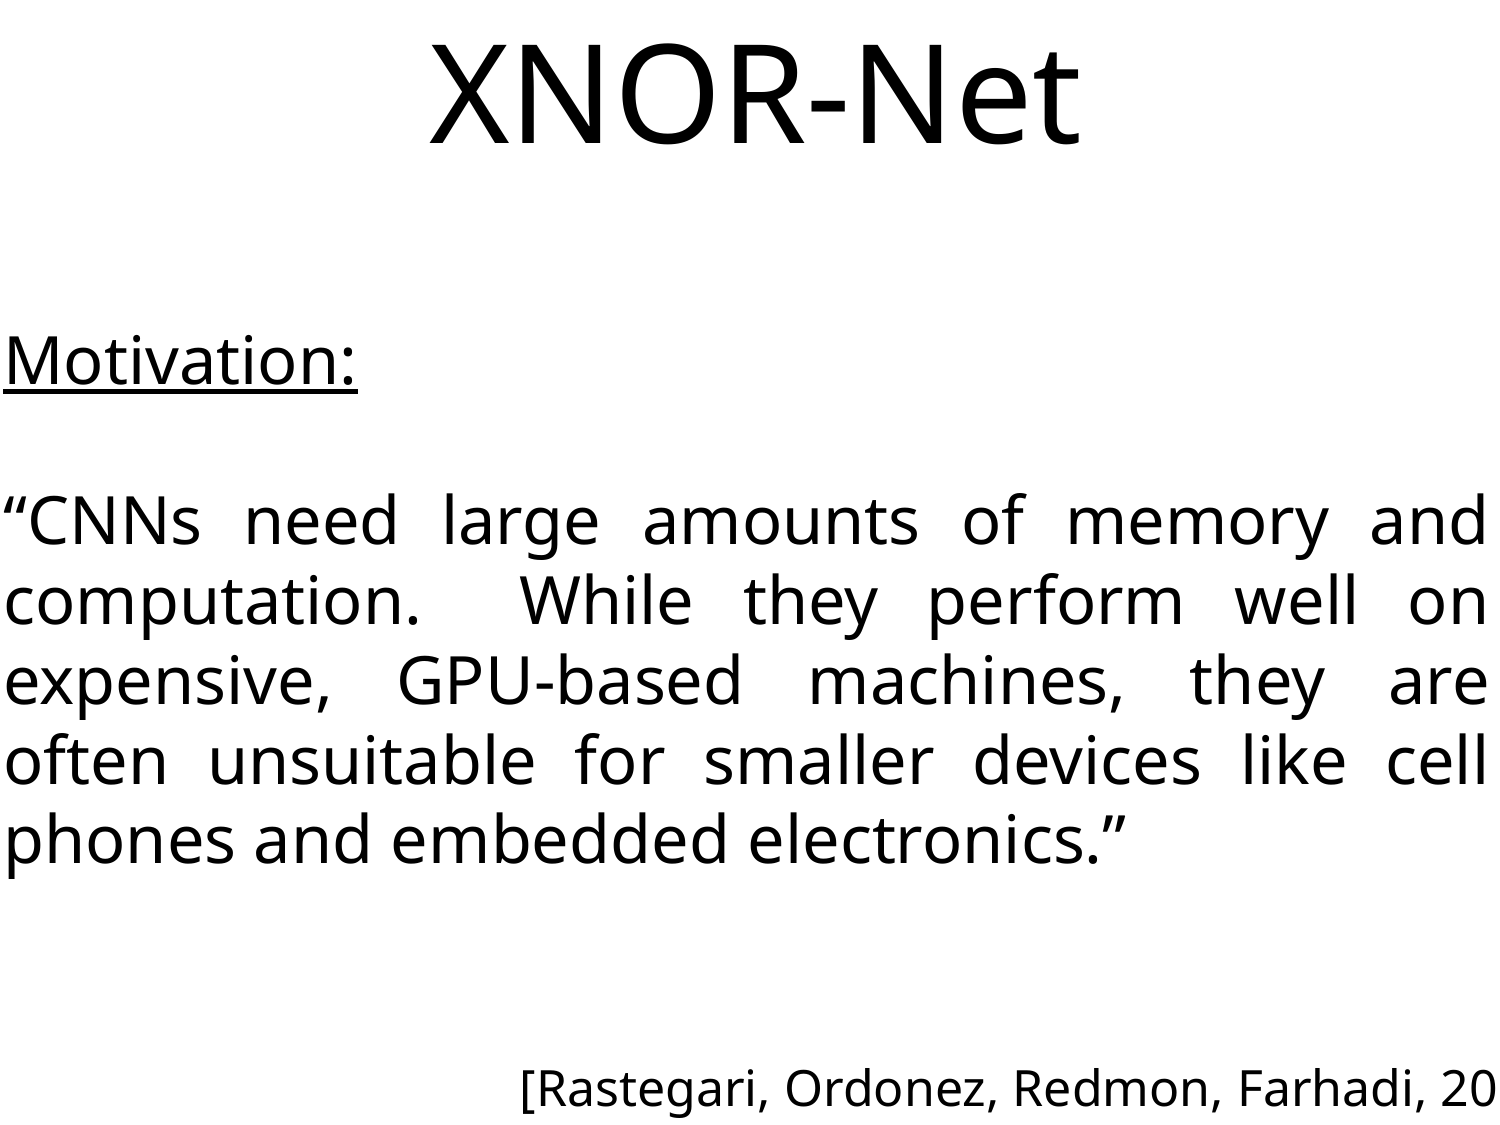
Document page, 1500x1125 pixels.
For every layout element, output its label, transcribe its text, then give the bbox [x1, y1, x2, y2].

title XNOR-Net [6, 0, 1500, 209]
text_box Motivation: “CNNs need large amounts of memory and computation. While they perform well on expensive, GPU-based machines, they are often unsuitable for smaller devices like cell phones and embedded electronics.” [0, 310, 1500, 885]
text_box [Rastegari, Ordonez, Redmon, Farhadi, 2016] [505, 1049, 1500, 1124]
